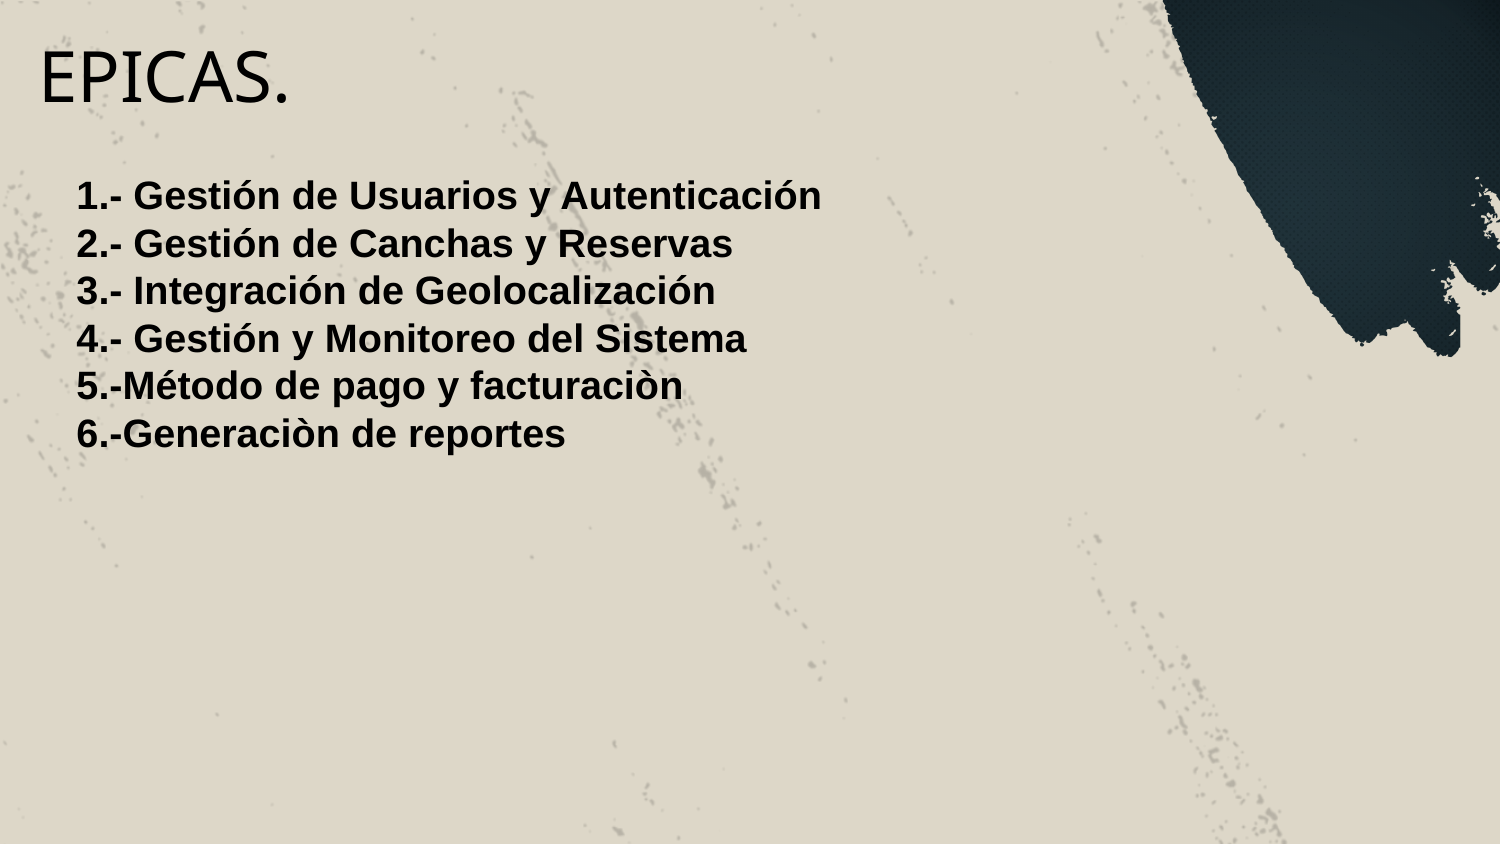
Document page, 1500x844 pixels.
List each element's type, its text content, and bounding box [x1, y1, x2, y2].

picture [2, 0, 1500, 844]
title EPICAS. [23, 16, 344, 111]
list 1.- Gestión de Usuarios y Autenticación 2.- Gestión de Canchas y Reservas 3.- Integración de Geolocalización 4.- Gestión y Monitoreo del Sistema 5.-Método de pago y facturaciòn 6.-Generaciòn de reportes [61, 155, 1330, 468]
